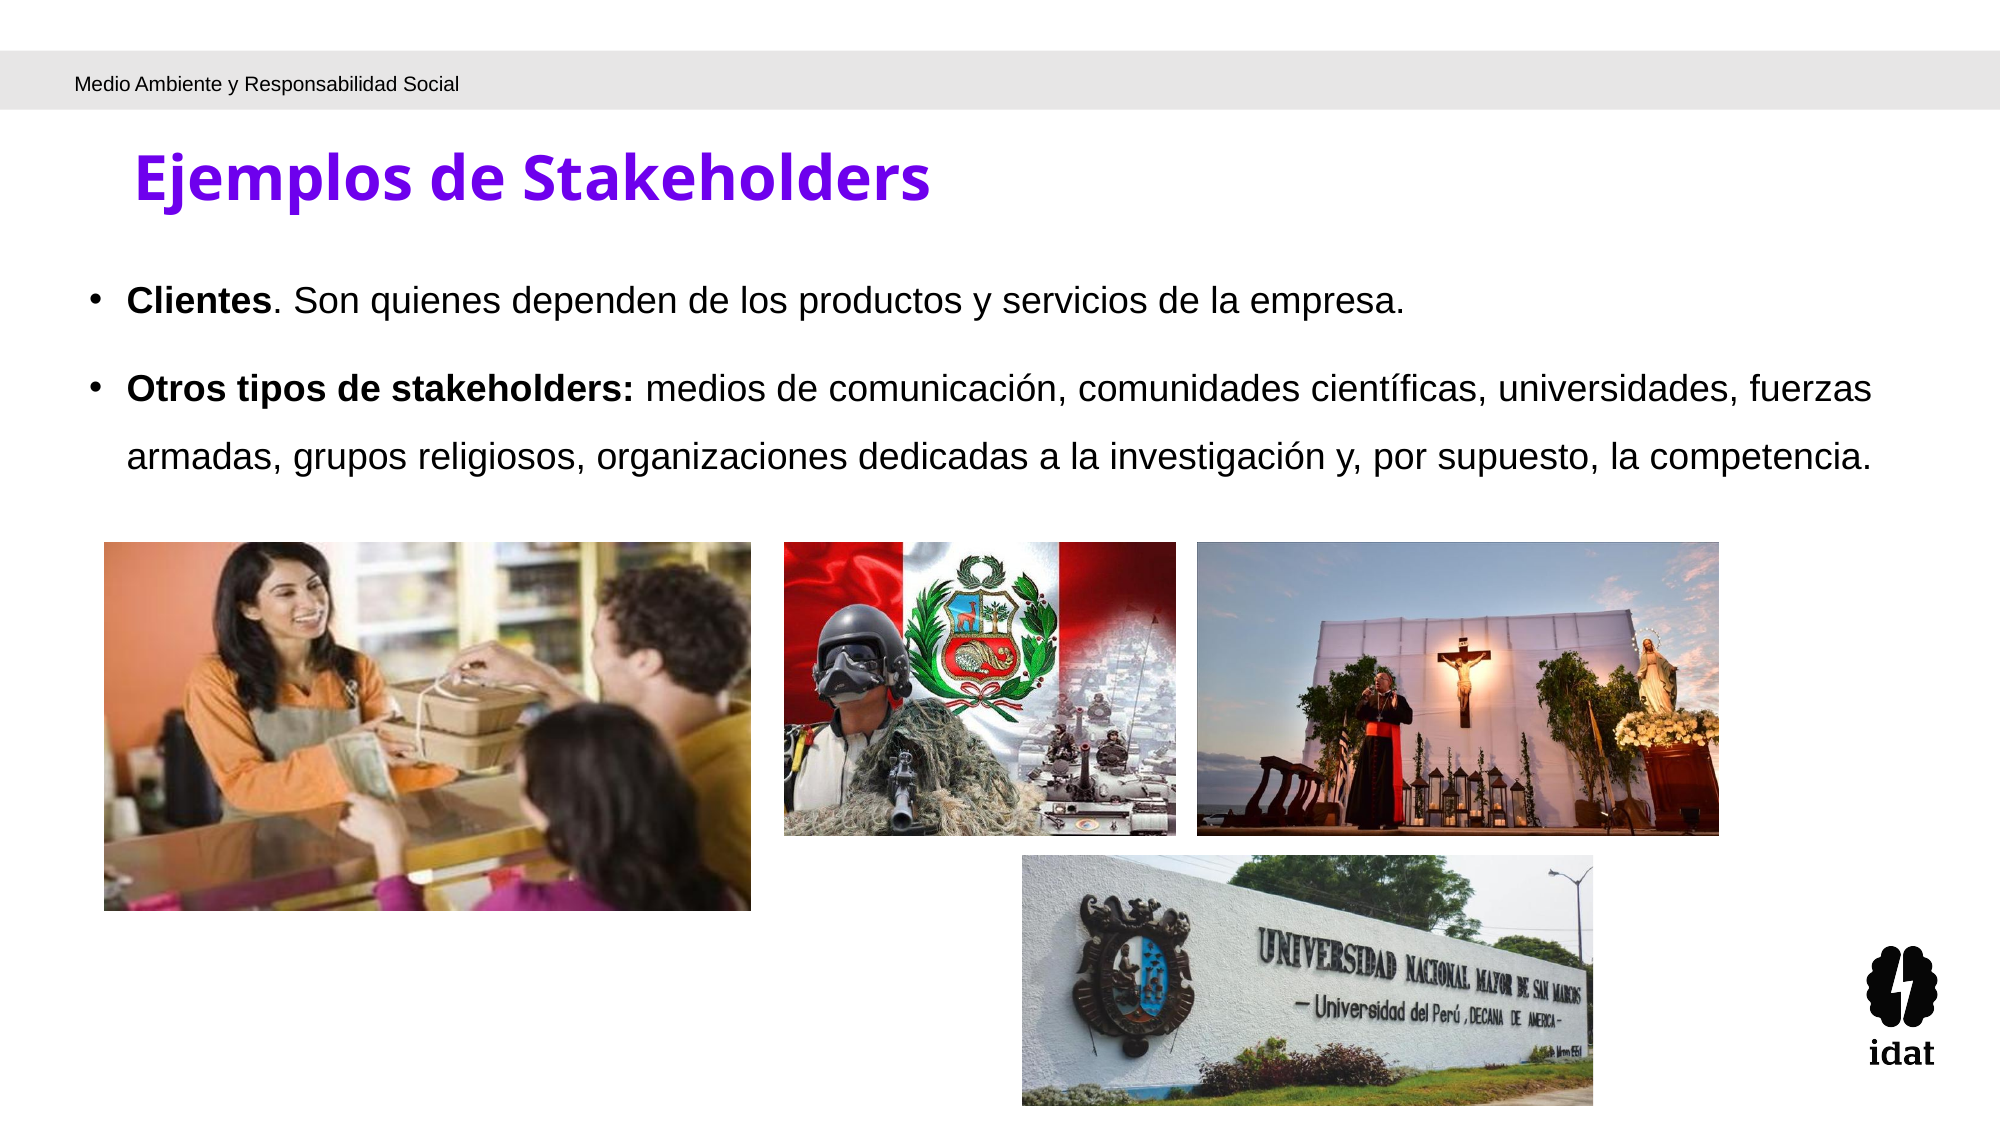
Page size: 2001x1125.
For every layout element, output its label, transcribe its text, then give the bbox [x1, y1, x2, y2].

picture [1866, 946, 1938, 1065]
picture [104, 542, 751, 911]
picture [784, 542, 1176, 836]
picture [1022, 855, 1594, 1106]
list Medio Ambiente y Responsabilidad Social [74, 58, 690, 106]
list Ejemplos de Stakeholders [133, 147, 1176, 227]
picture [1197, 542, 1719, 836]
text_box Clientes. Son quienes dependen de los productos y servicios de la empresa. Otros tipos de stakeholders: medios de comunicación, comunidades científicas, universidades, fuerzas armadas, grupos religiosos, organizaciones dedicadas a la investigación y, por supuesto, la competencia. [74, 245, 1970, 508]
